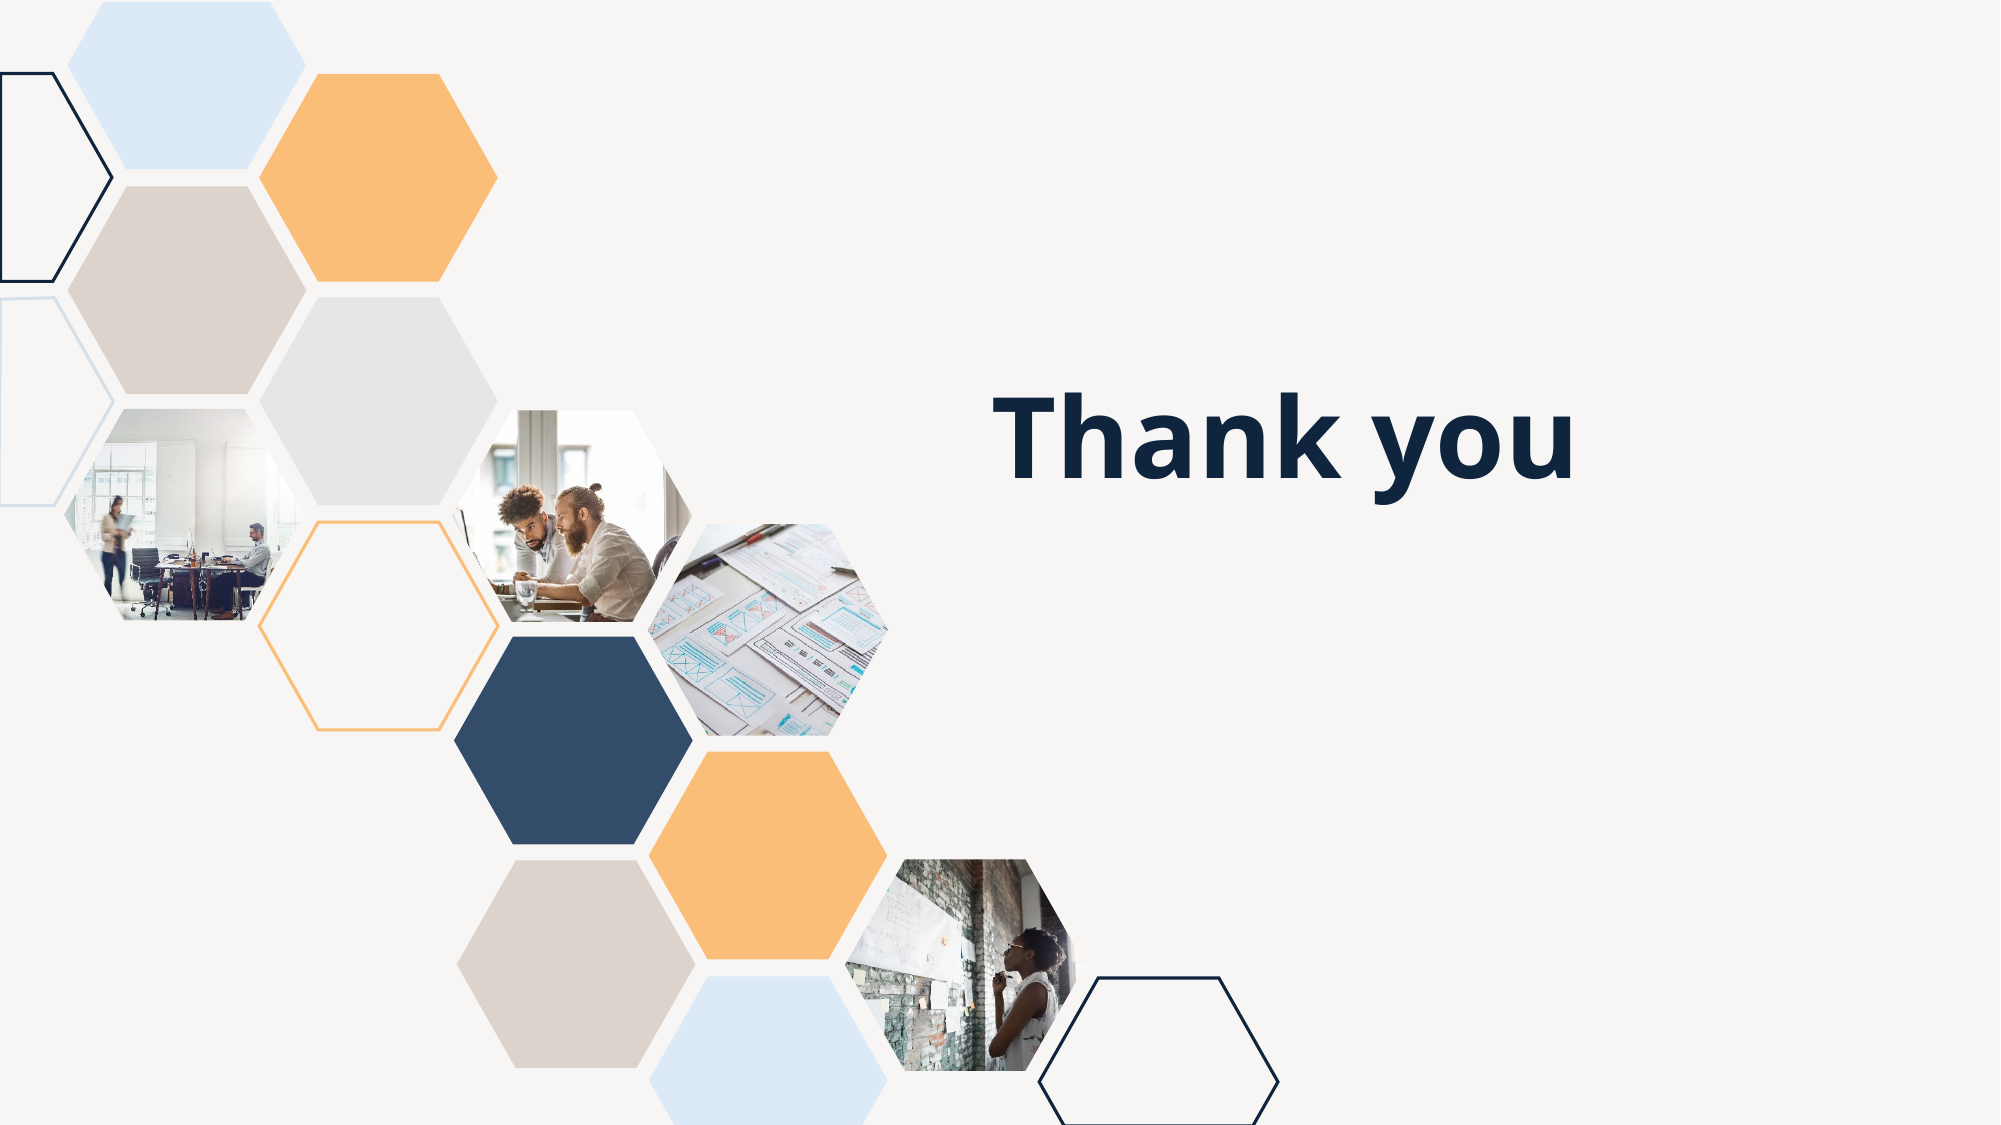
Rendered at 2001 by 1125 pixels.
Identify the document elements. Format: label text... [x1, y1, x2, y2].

picture [64, 408, 305, 621]
picture [451, 410, 889, 736]
picture [844, 859, 1086, 1071]
title Thank you [976, 279, 1830, 511]
